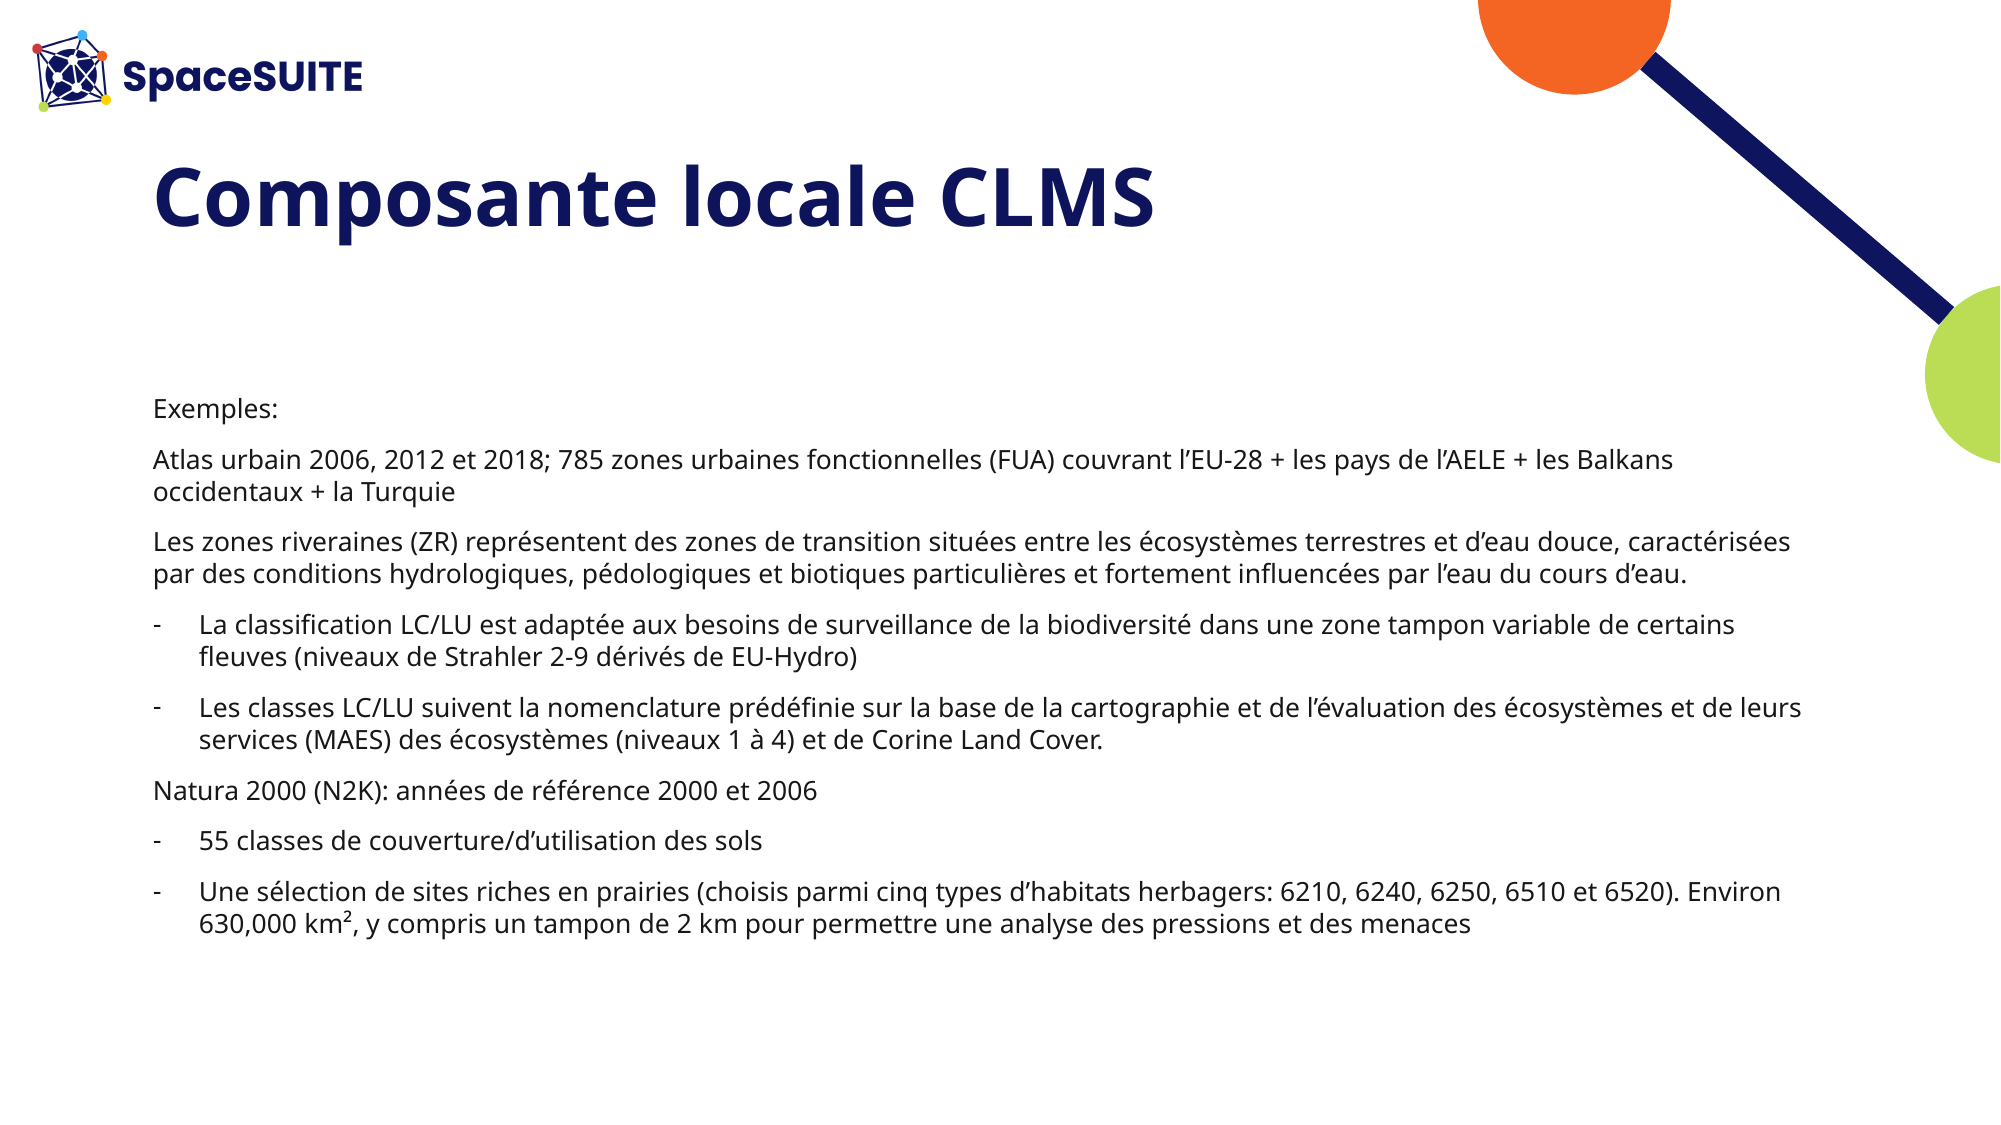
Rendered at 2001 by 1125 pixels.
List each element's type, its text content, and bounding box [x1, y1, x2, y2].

title Composante locale CLMS [137, 138, 1672, 251]
list Exemples: Atlas urbain 2006, 2012 et 2018; 785 zones urbaines fonctionnelles (FUA) couvrant l’EU-28 + les pays de l’AELE + les Balkans occidentaux + la Turquie Les zones riveraines (ZR) représentent des zones de transition situées entre les écosystèmes terrestres et d’eau douce, caractérisées par des conditions hydrologiques, pédologiques et biotiques particulières et fortement influencées par l’eau du cours d’eau. La classification LC/LU est adaptée aux besoins de surveillance de la biodiversité dans une zone tampon variable de certains fleuves (niveaux de Strahler 2-9 dérivés de EU-Hydro) Les classes LC/LU suivent la nomenclature prédéfinie sur la base de la cartographie et de l’évaluation des écosystèmes et de leurs services (MAES) des écosystèmes (niveaux 1 à 4) et de Corine Land Cover. Natura 2000 (N2K): années de référence 2000 et 2006 55 classes de couverture/d’utilisation des sols Une sélection de sites riches en prairies (choisis parmi cinq types d’habitats herbagers: 6210, 6240, 6250, 6510 et 6520). Environ 630,000 km², y compris un tampon de 2 km pour permettre une analyse des pressions et des menaces [137, 384, 1842, 949]
picture [32, 30, 362, 112]
